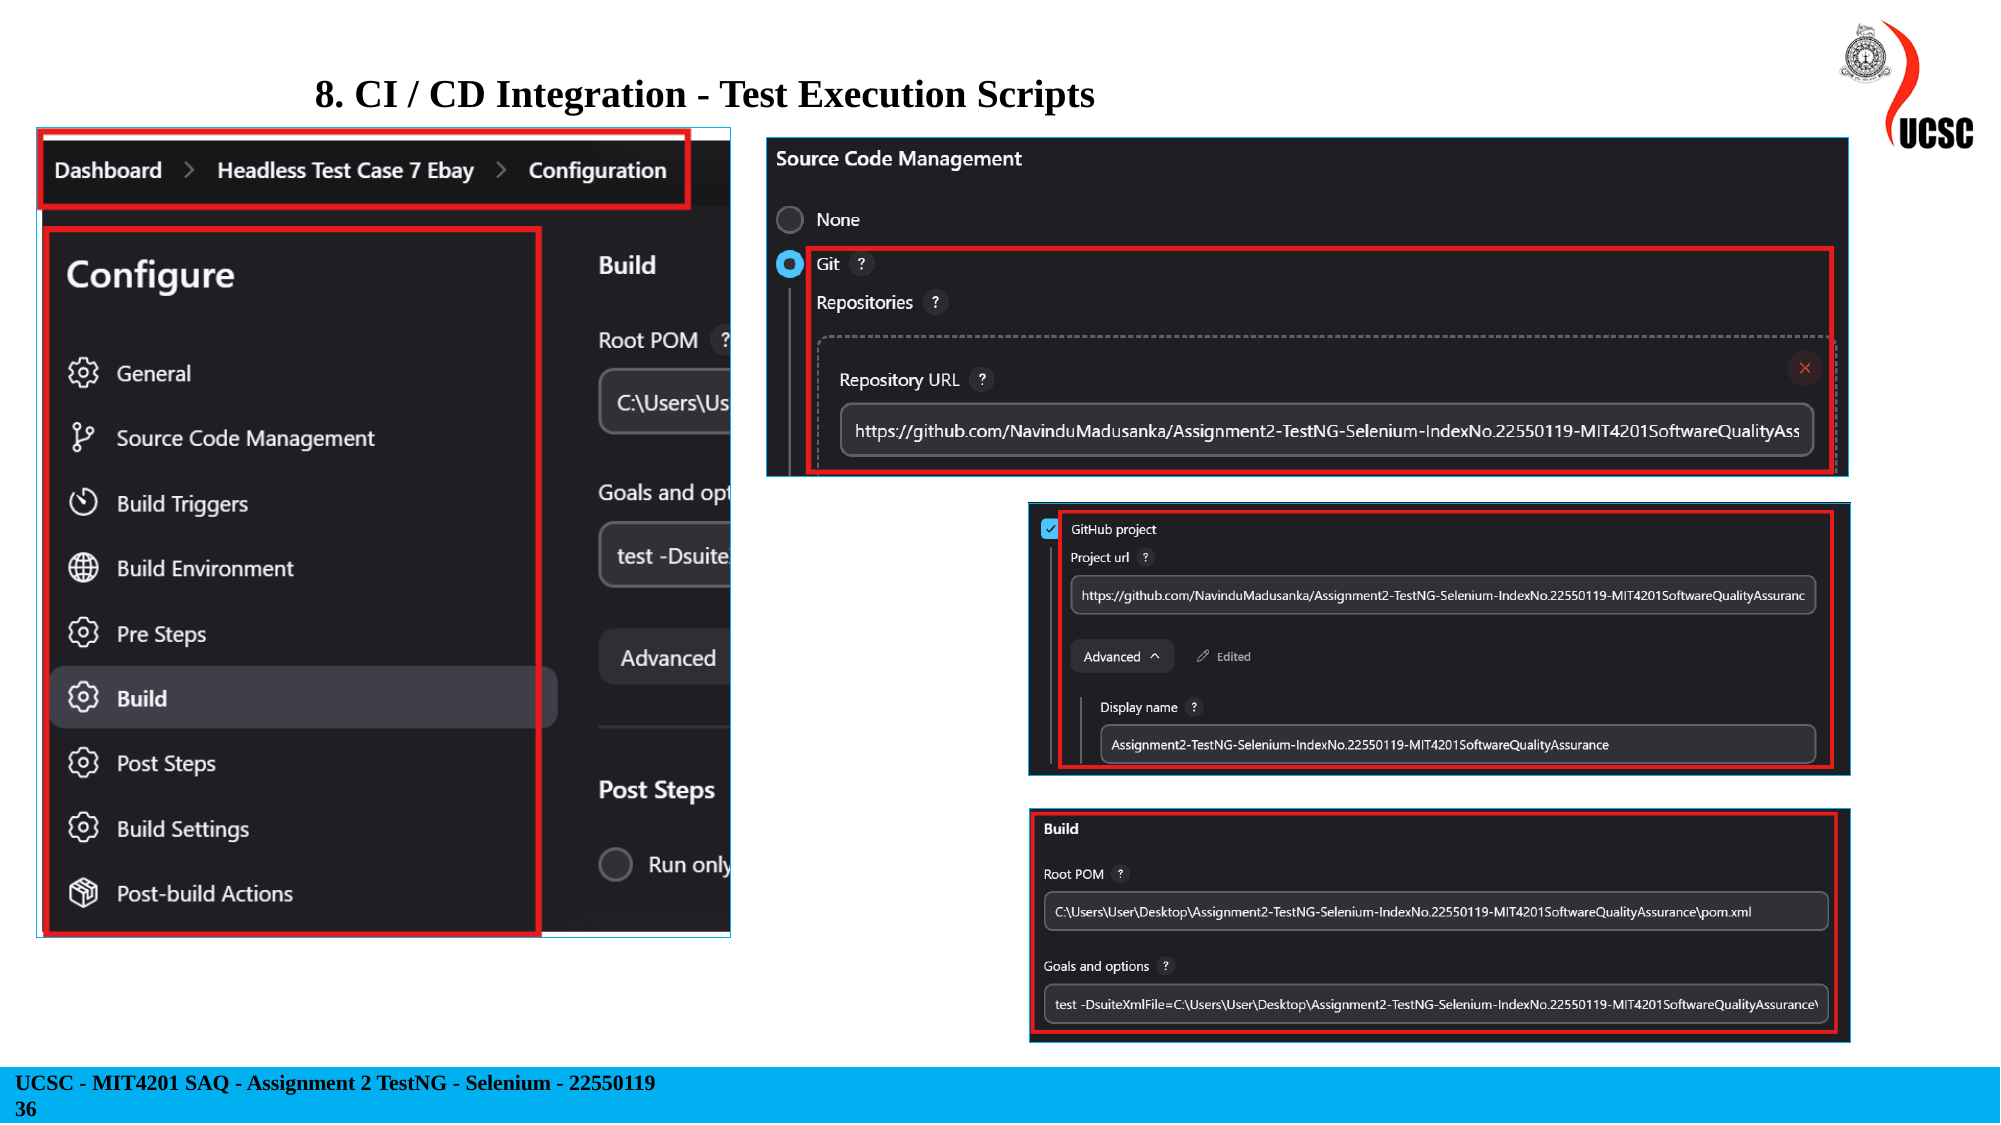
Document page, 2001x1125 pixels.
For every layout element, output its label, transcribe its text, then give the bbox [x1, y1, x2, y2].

picture [1826, 0, 2000, 174]
footer UCSC - MIT4201 SAQ - Assignment 2 TestNG - Selenium - 22550119 36 [0, 1067, 2000, 1123]
picture [1030, 505, 1849, 774]
picture [1031, 810, 1849, 1041]
picture [768, 139, 1847, 475]
picture [38, 129, 729, 936]
text_box 8. CI / CD Integration - Test Execution Scripts [0, 37, 2000, 708]
